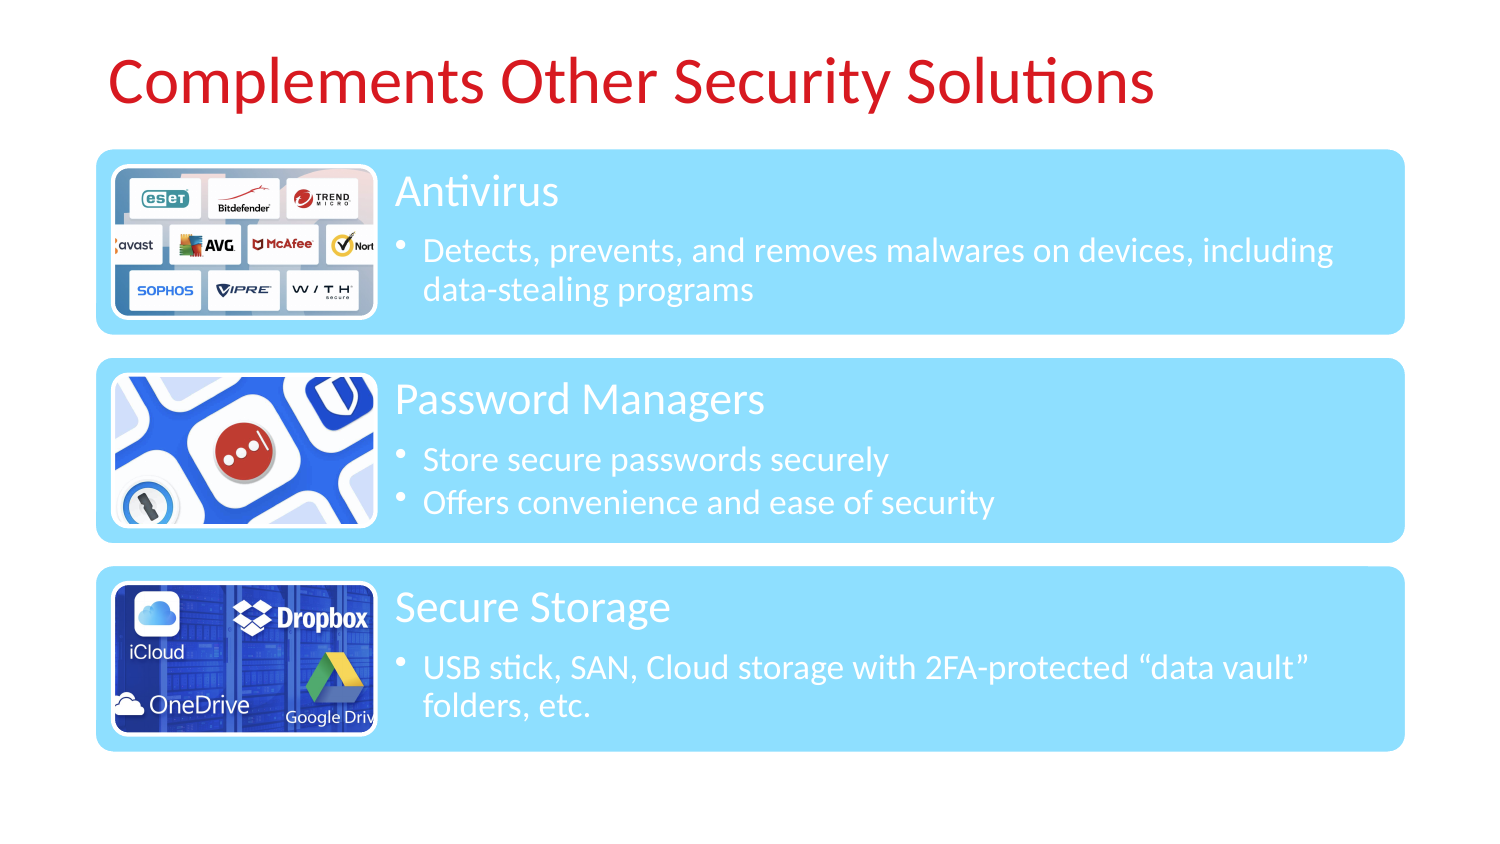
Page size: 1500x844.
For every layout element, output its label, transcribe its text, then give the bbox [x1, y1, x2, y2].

title Complements Other Security Solutions [94, 33, 1407, 119]
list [93, 147, 1408, 754]
